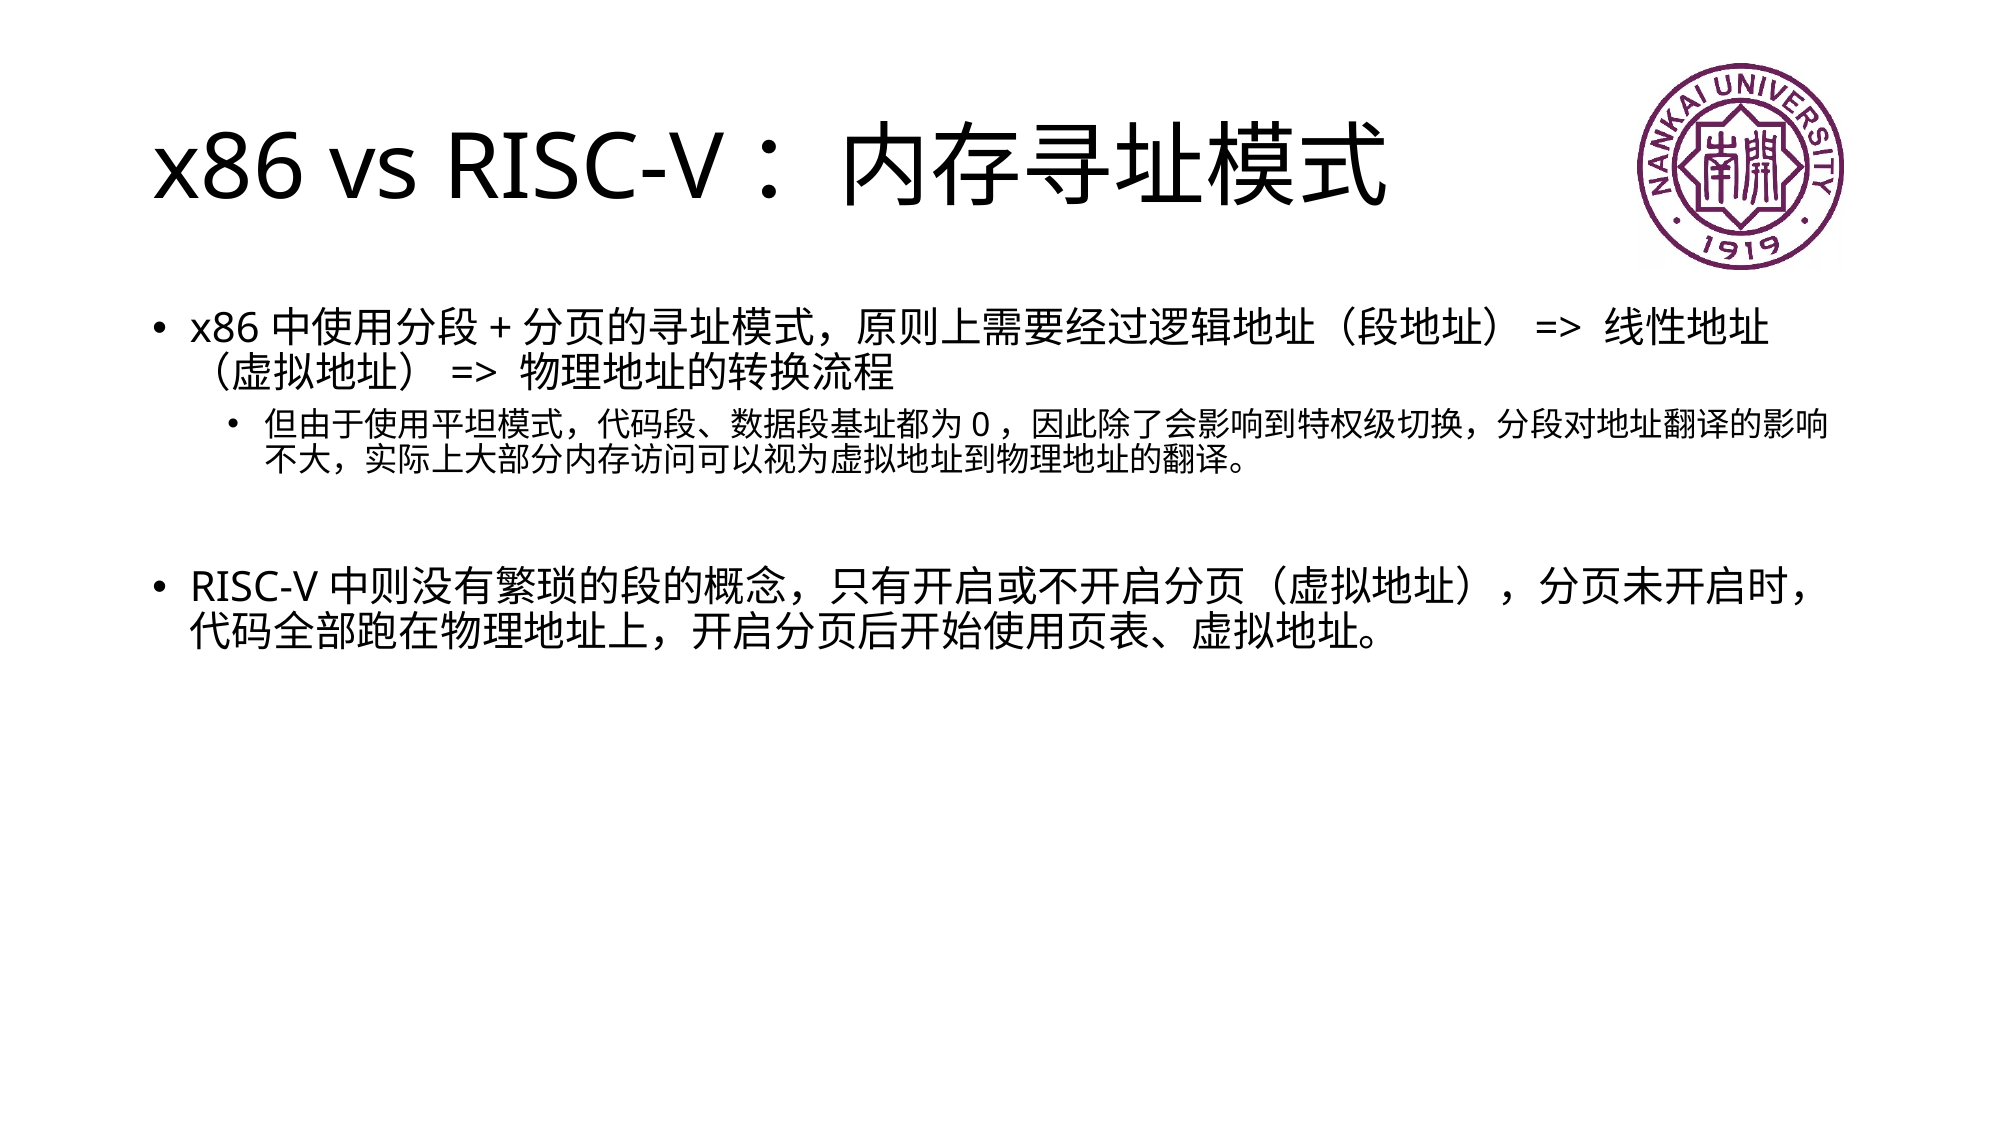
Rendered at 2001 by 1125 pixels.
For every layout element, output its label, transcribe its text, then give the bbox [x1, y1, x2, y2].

list x86中使用分段+分页的寻址模式，原则上需要经过逻辑地址（段地址）=> 线性地址（虚拟地址）=> 物理地址的转换流程 但由于使用平坦模式，代码段、数据段基址都为0，因此除了会影响到特权级切换，分段对地址翻译的影响不大，实际上大部分内存访问可以视为虚拟地址到物理地址的翻译。 RISC-V中则没有繁琐的段的概念，只有开启或不开启分页（虚拟地址），分页未开启时，代码全部跑在物理地址上，开启分页后开始使用页表、虚拟地址。 [137, 299, 1863, 1014]
title x86 vs RISC-V：内存寻址模式 [137, 59, 1863, 278]
